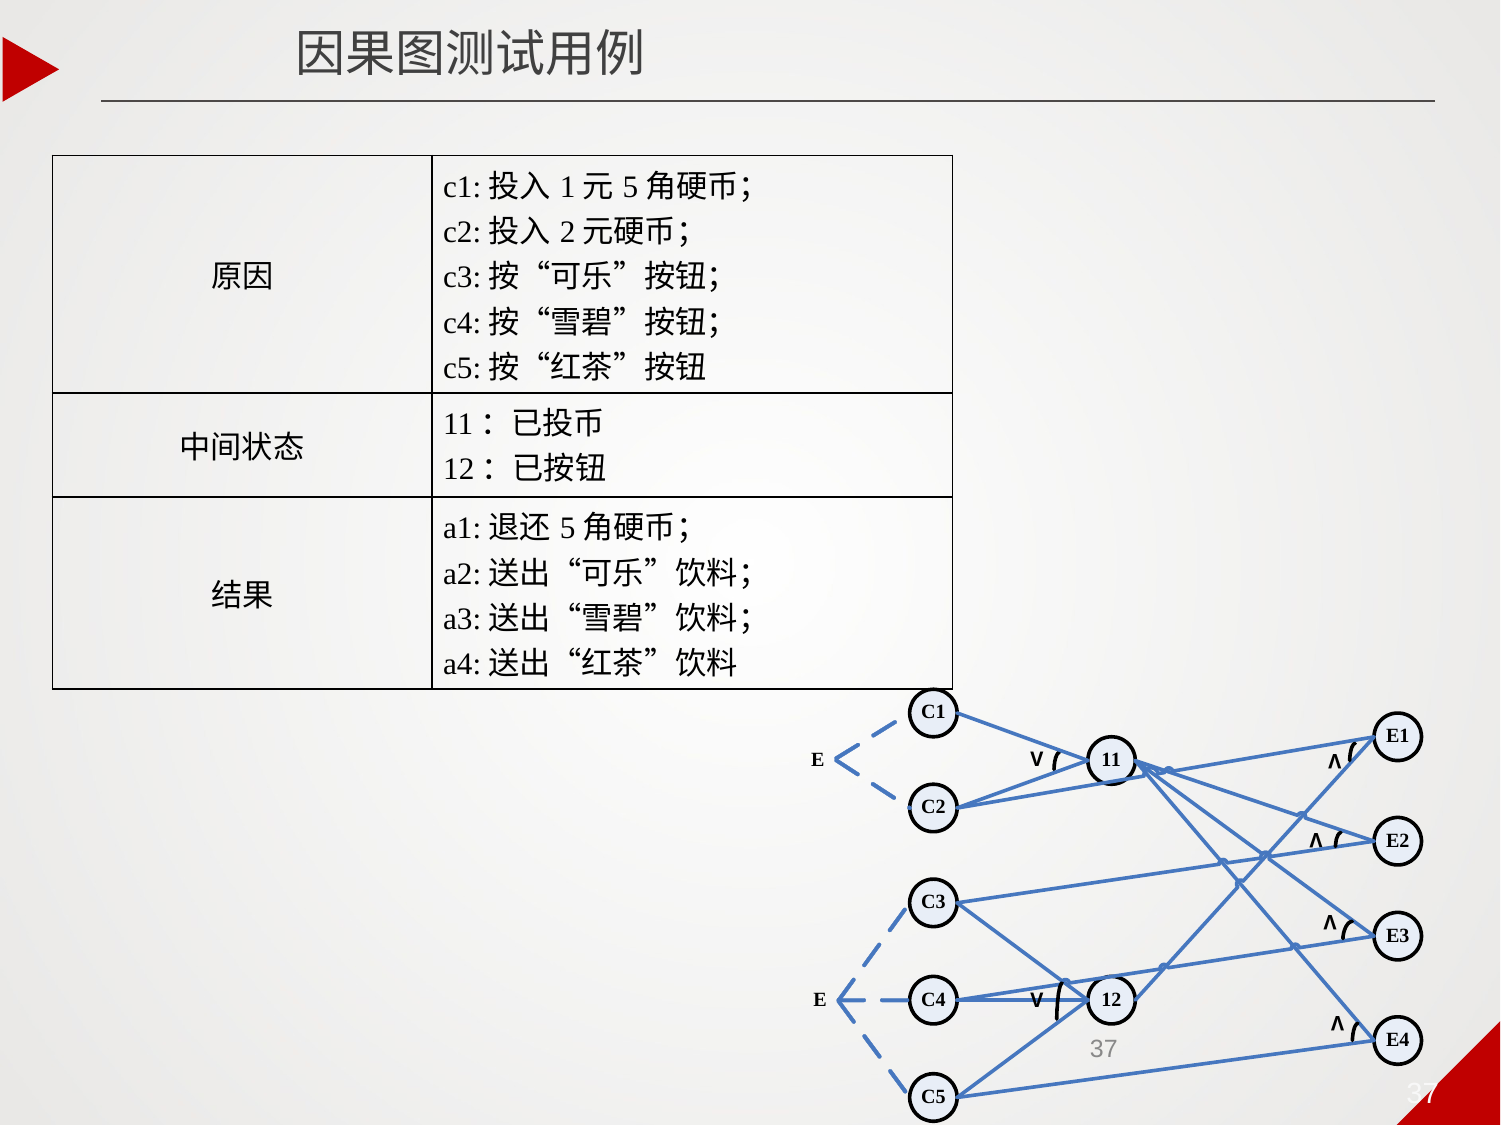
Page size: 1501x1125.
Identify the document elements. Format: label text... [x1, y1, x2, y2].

text_box [2, 36, 60, 102]
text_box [809, 685, 1426, 1125]
table_cell 中间状态 [53, 394, 431, 496]
title 因果图测试用例 [130, 2, 1406, 100]
table_cell 11：已投币 12：已按钮 [433, 394, 952, 496]
table_header 原因 [53, 156, 431, 392]
table_cell 结果 [53, 498, 431, 688]
picture [0, 0, 1501, 1125]
table_header c1:投入1元5角硬币； c2:投入2元硬币； c3:按“可乐”按钮； c4:按“雪碧”按钮； c5:按“红茶”按钮 [433, 156, 952, 392]
picture [1426, 1085, 1434, 1094]
table_cell a1:退还5角硬币； a2:送出“可乐”饮料； a3:送出“雪碧”饮料； a4:送出“红茶”饮料 [433, 498, 952, 688]
